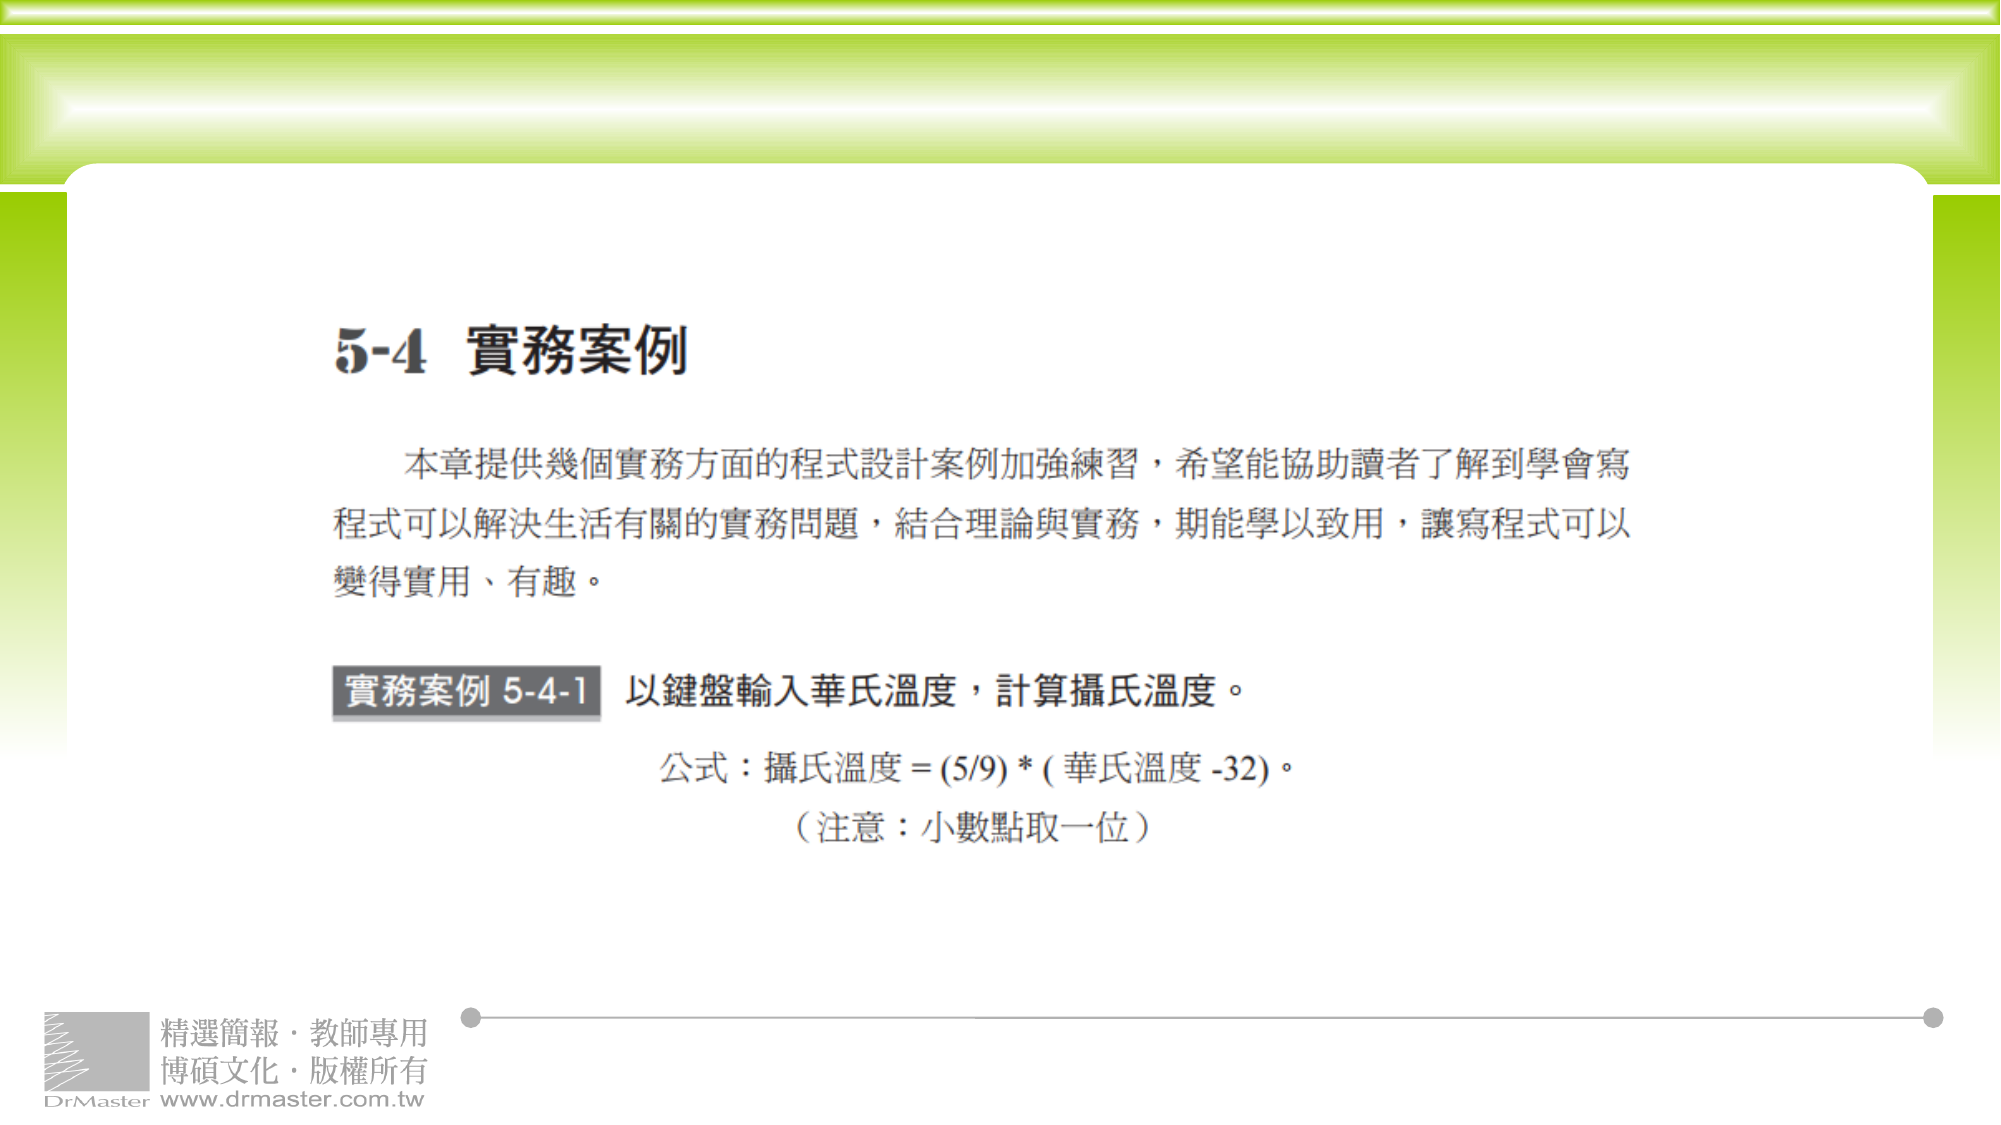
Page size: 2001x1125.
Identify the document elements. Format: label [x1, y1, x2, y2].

picture [44, 1012, 429, 1110]
list [306, 306, 1694, 876]
